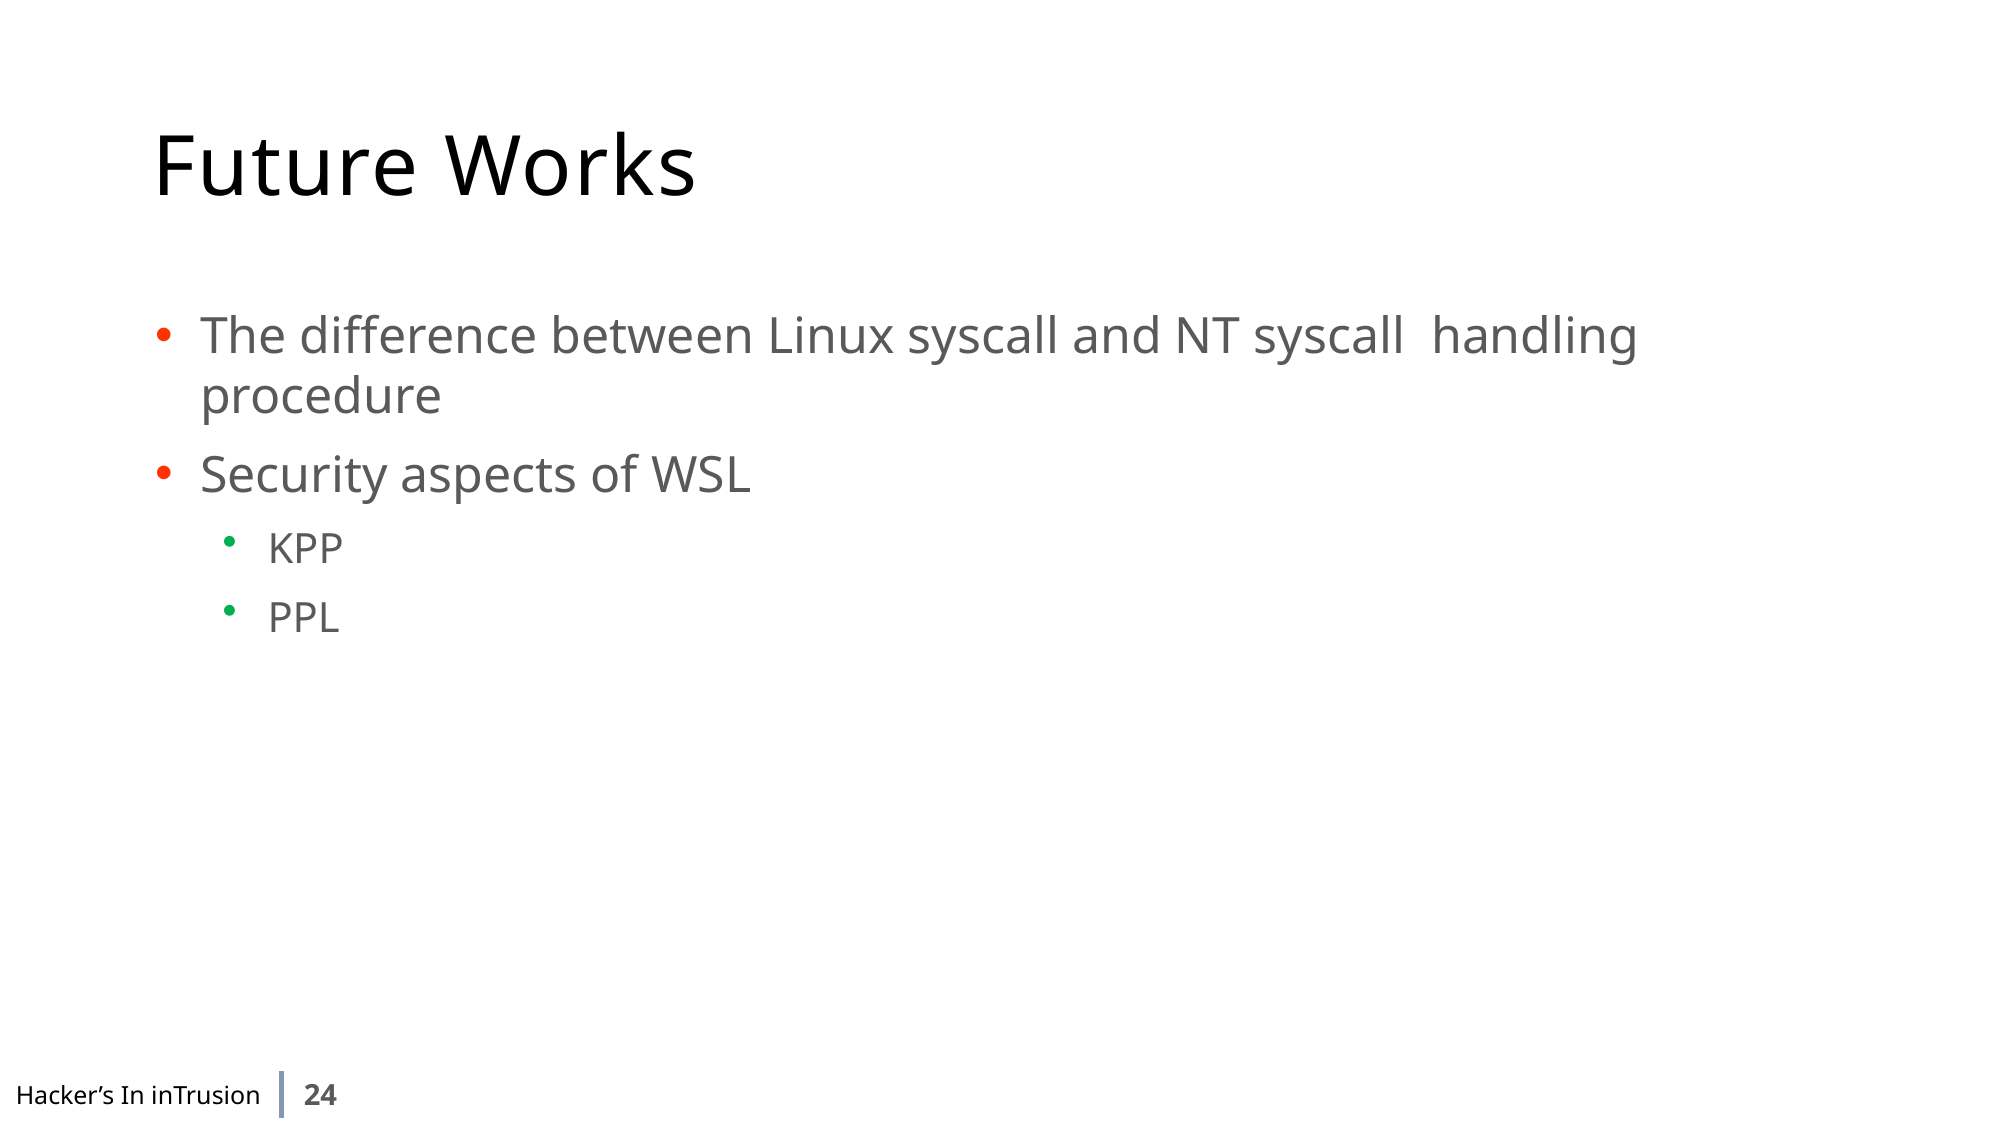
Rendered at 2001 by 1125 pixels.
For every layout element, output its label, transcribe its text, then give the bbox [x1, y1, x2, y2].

list The difference between Linux syscall and NT syscall handling procedure Security aspects of WSL KPP PPL [139, 296, 1865, 1058]
title Future Works [137, 59, 1863, 278]
